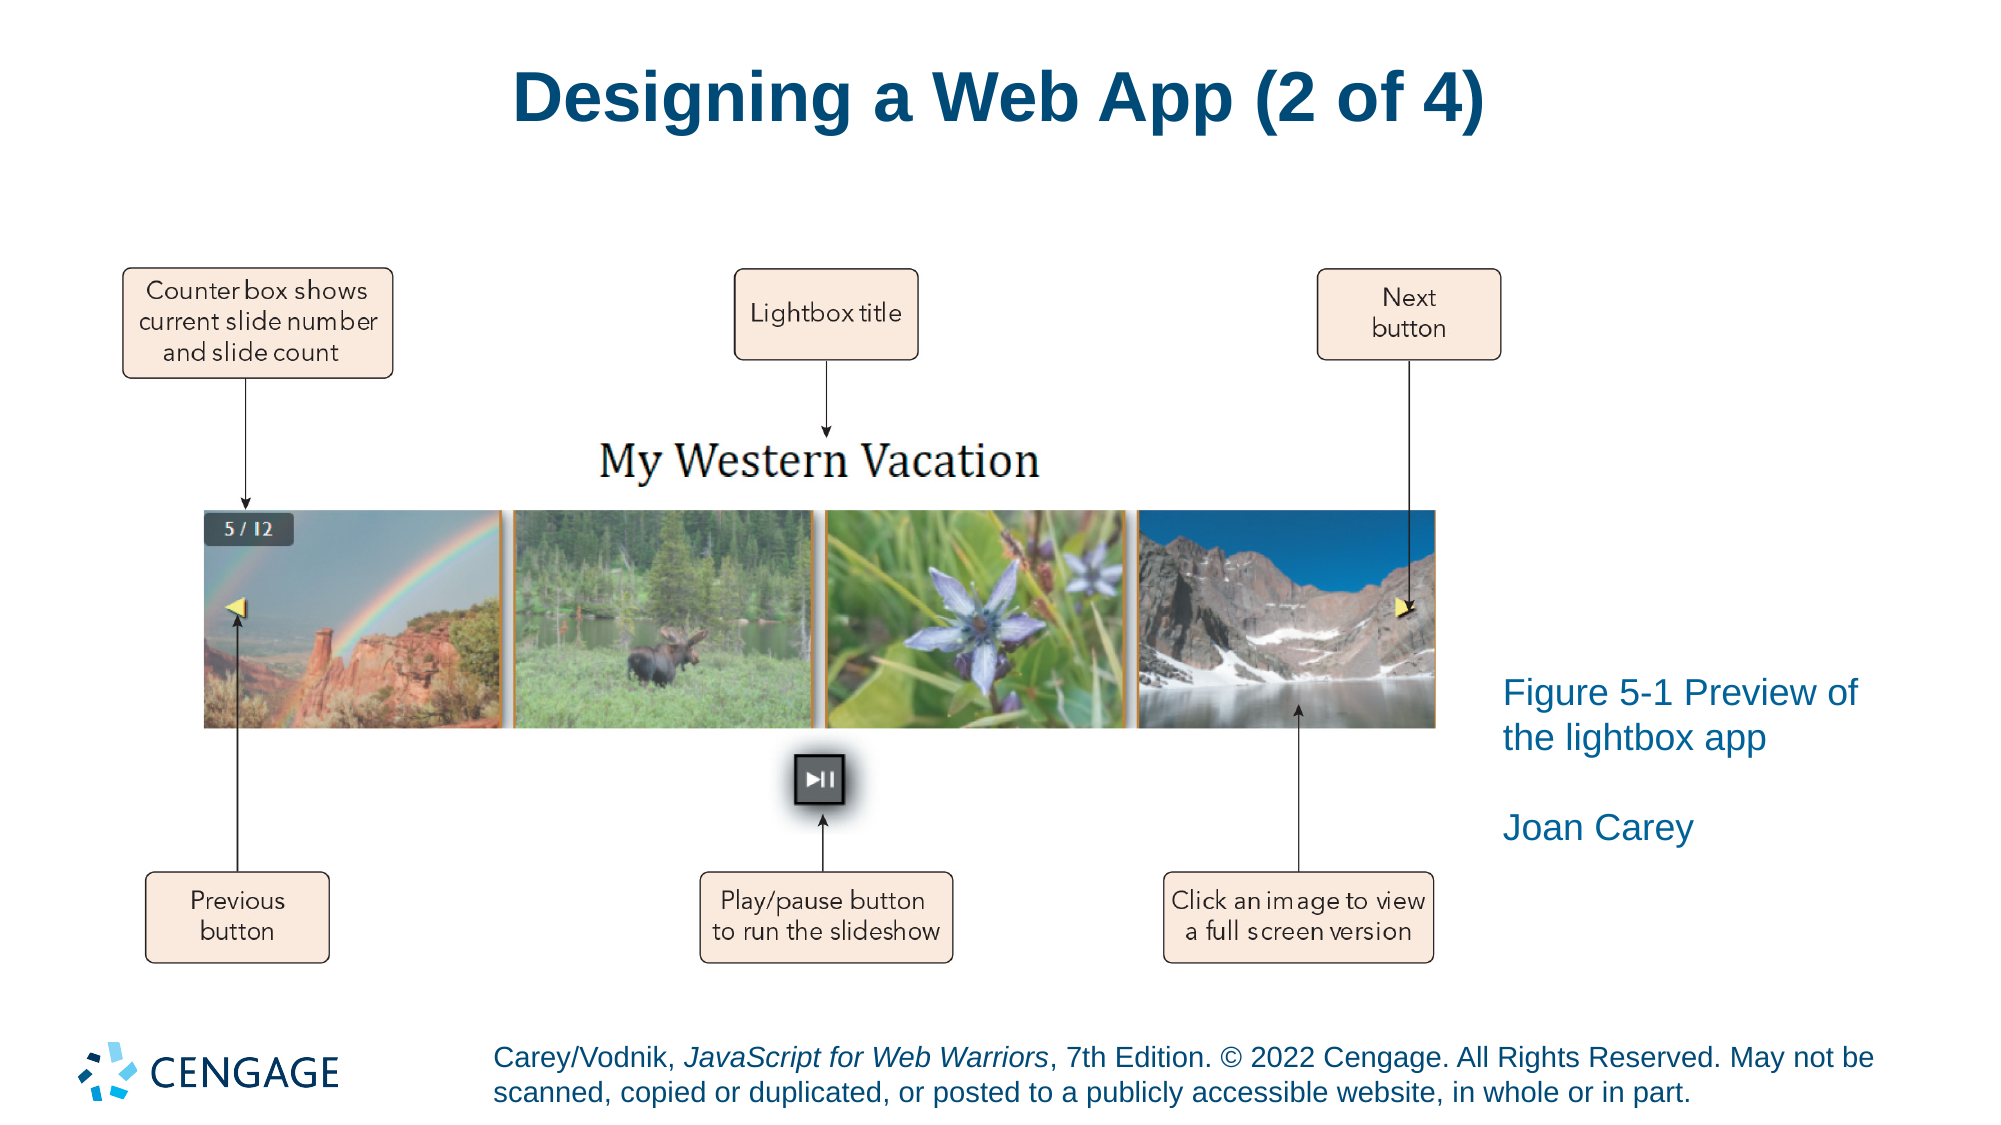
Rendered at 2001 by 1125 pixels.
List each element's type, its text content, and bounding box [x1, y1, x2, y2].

picture [119, 265, 1503, 965]
title Designing a Web App (2 of 4) [137, 59, 1863, 171]
list Figure 5-1 Preview of the lightbox app Joan Carey [1503, 667, 1880, 965]
picture [78, 1042, 338, 1101]
